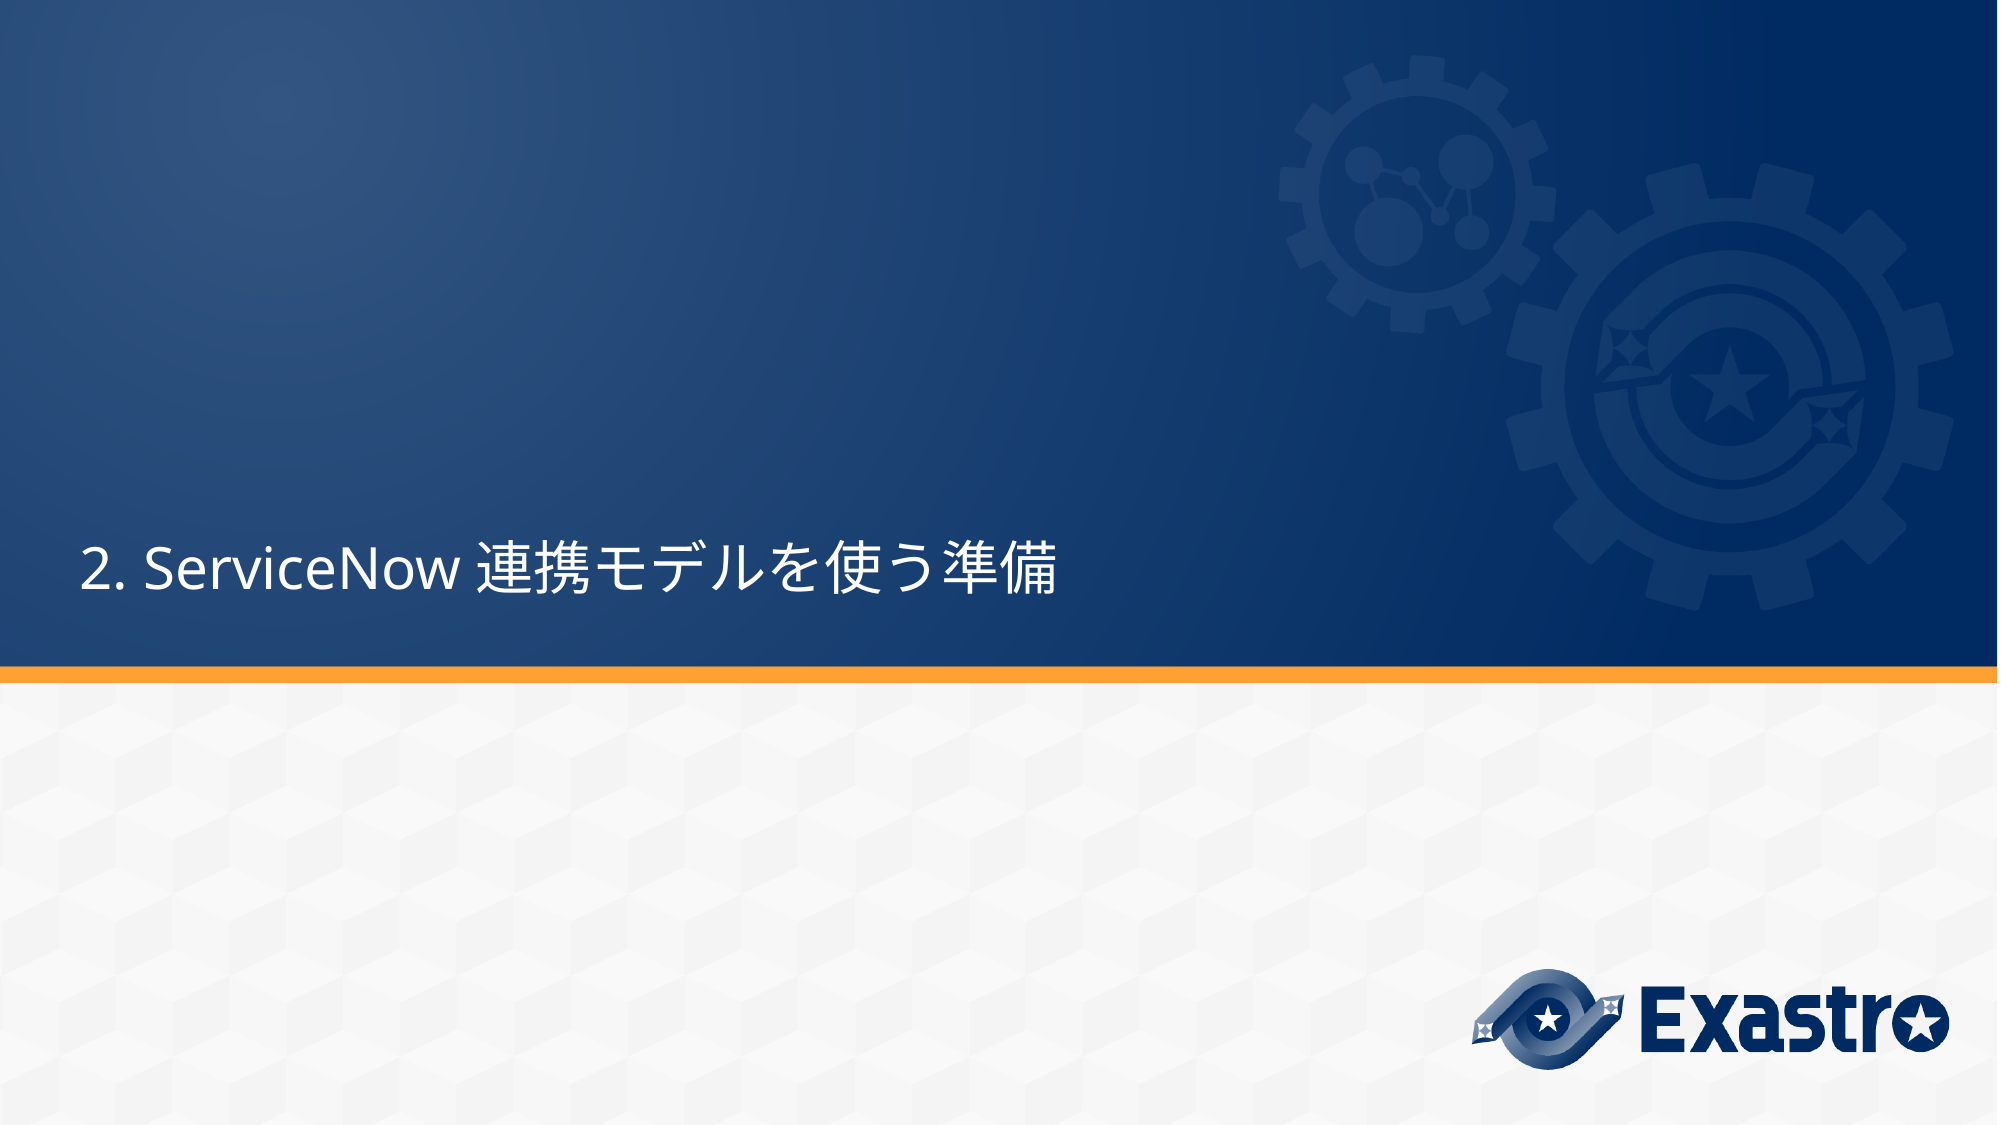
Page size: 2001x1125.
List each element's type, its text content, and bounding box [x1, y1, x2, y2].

picture [0, 0, 2000, 1125]
text_box 2. ServiceNow連携モデルを使う準備 [64, 525, 1986, 602]
